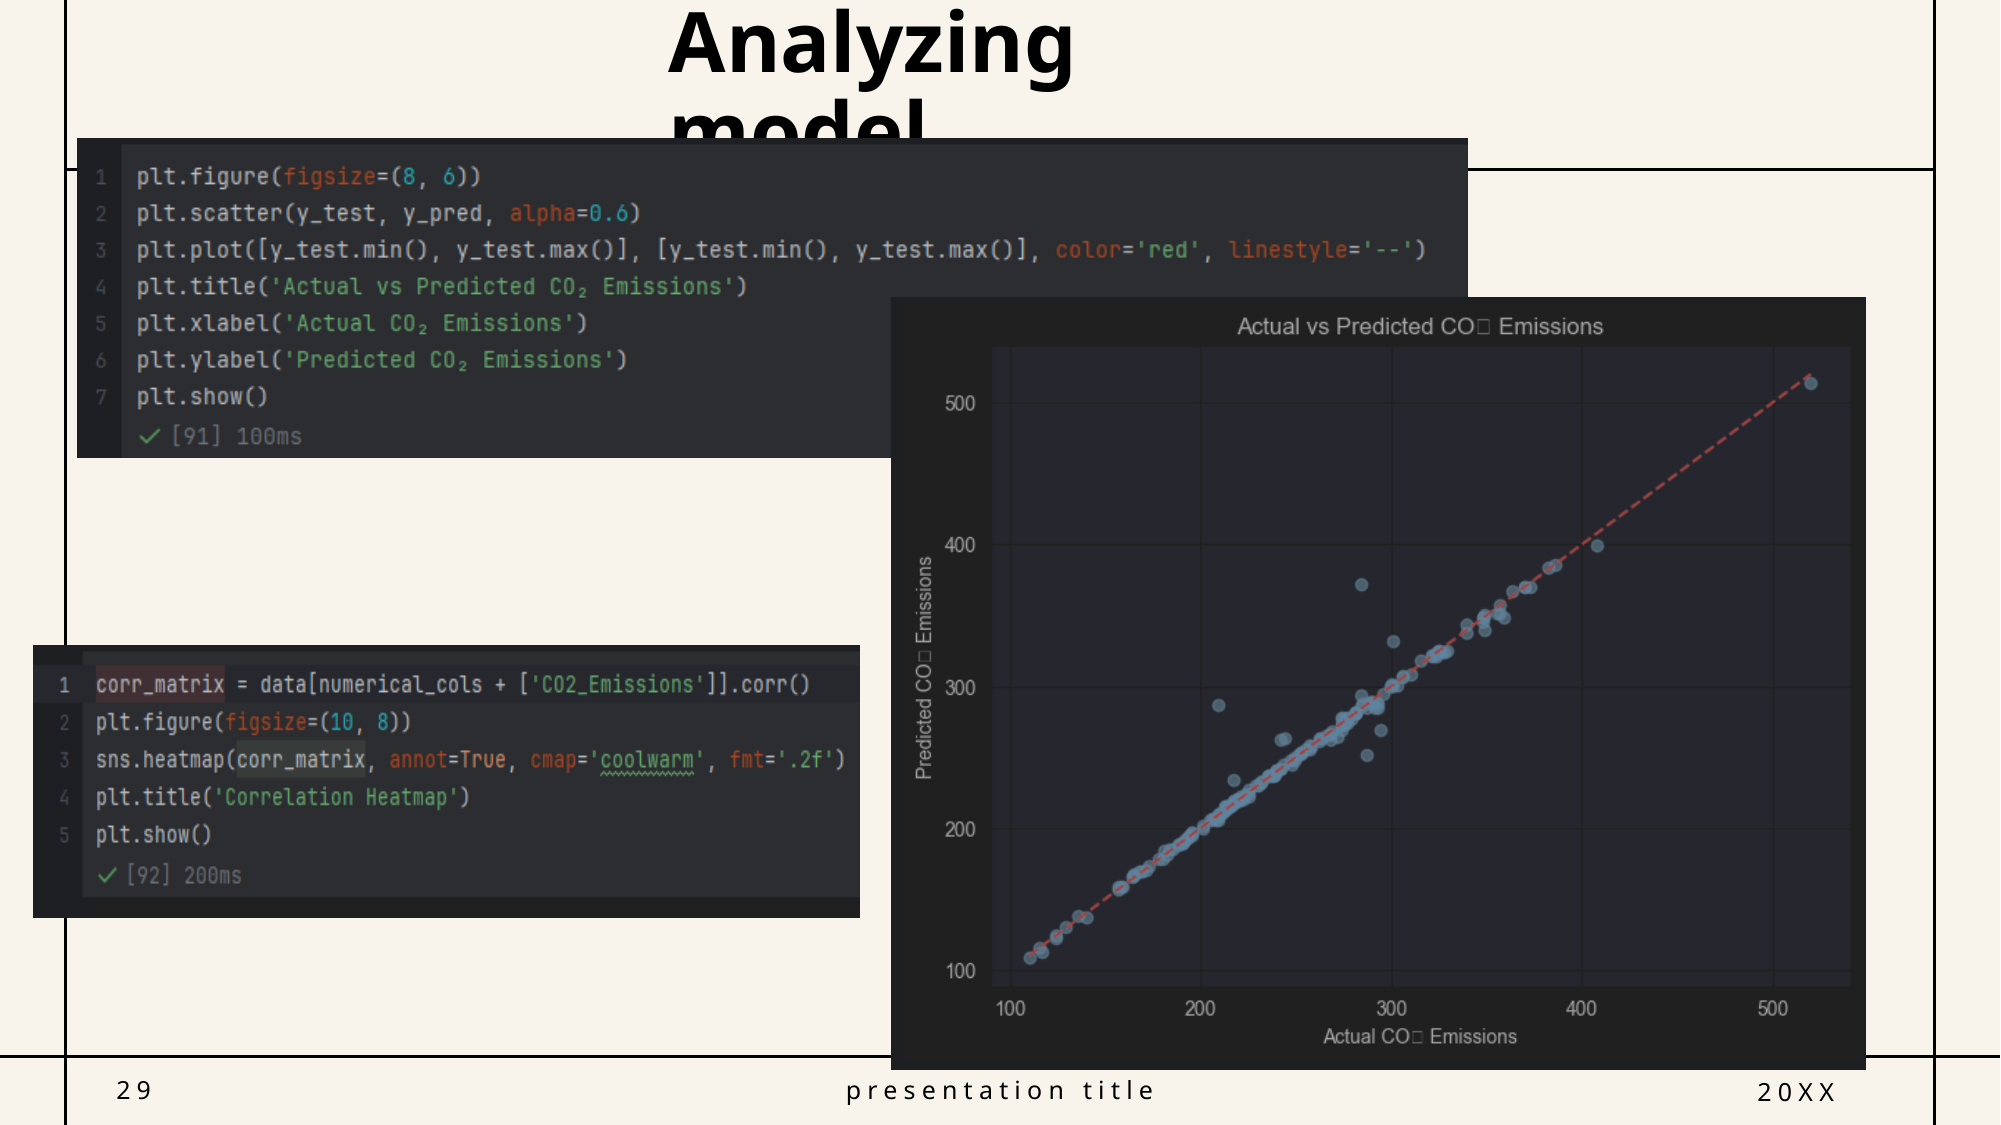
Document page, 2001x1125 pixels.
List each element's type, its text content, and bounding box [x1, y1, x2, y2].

text_box Analyzing model [653, 10, 1346, 138]
slide_number 20XX [1742, 1069, 1899, 1115]
picture [33, 645, 860, 918]
picture [77, 138, 1866, 1070]
slide_number 29 [101, 1069, 258, 1115]
footer presentation title [788, 1069, 1211, 1115]
